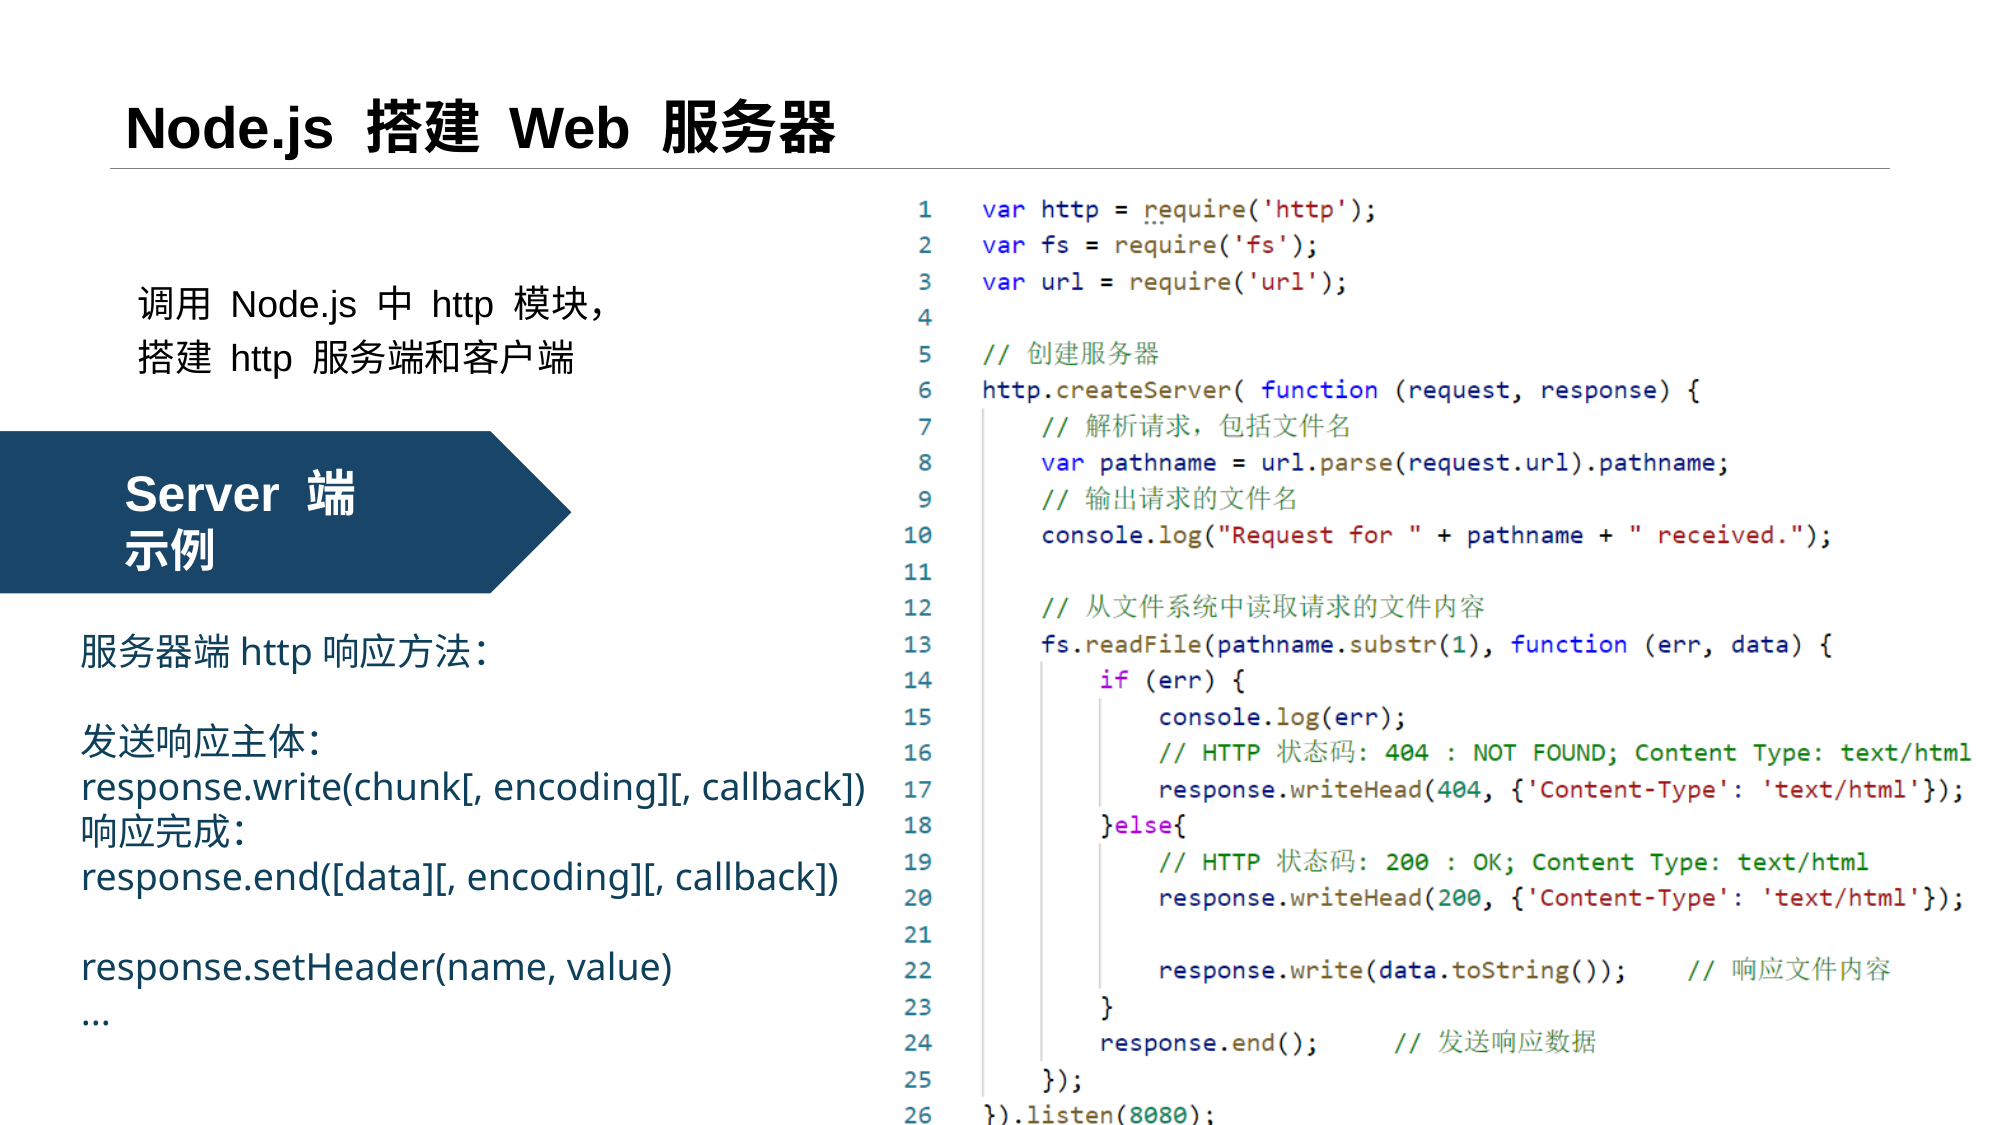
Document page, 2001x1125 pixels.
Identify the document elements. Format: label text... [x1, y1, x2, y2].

text_box 服务器端http响应方法： 发送响应主体： response.write(chunk[, encoding][, callback]) 响应完成： response.end([data][, encoding][, callback]) response.setHeader(name, value) ... [66, 620, 879, 1041]
picture [879, 187, 2000, 1125]
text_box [109, 263, 812, 527]
title Node.js 搭建 Web 服务器 [109, 0, 1890, 169]
text_box [0, 429, 560, 596]
